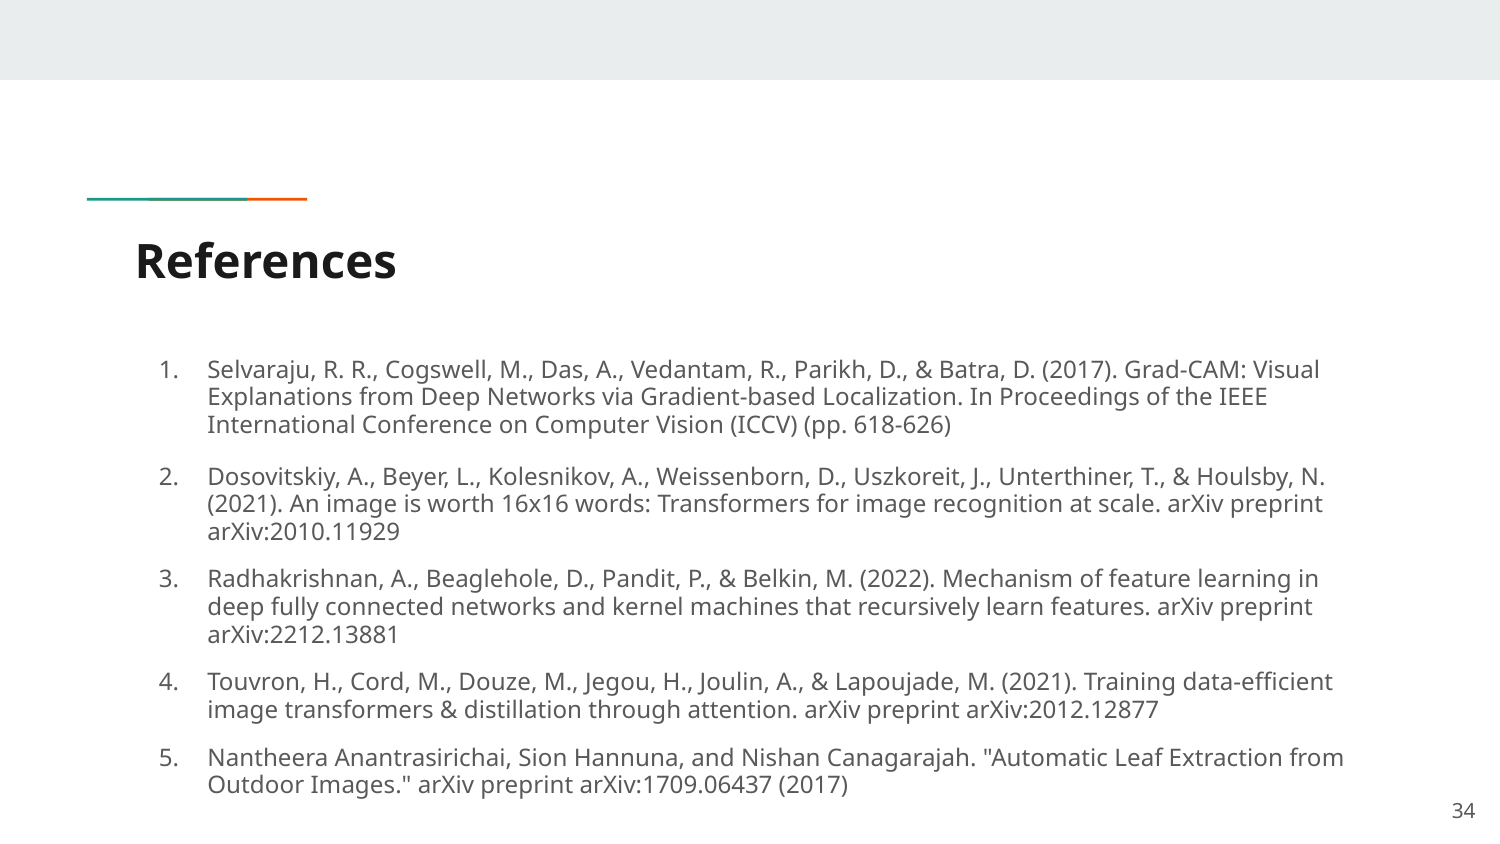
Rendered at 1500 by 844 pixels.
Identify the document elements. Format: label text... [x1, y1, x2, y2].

slide_number ‹#› [1400, 779, 1491, 844]
list Selvaraju, R. R., Cogswell, M., Das, A., Vedantam, R., Parikh, D., & Batra, D. (2017). Grad-CAM: Visual Explanations from Deep Networks via Gradient-based Localization. In Proceedings of the IEEE International Conference on Computer Vision (ICCV) (pp. 618-626) Dosovitskiy, A., Beyer, L., Kolesnikov, A., Weissenborn, D., Uszkoreit, J., Unterthiner, T., & Houlsby, N. (2021). An image is worth 16x16 words: Transformers for image recognition at scale. arXiv preprint arXiv:2010.11929 Radhakrishnan, A., Beaglehole, D., Pandit, P., & Belkin, M. (2022). Mechanism of feature learning in deep fully connected networks and kernel machines that recursively learn features. arXiv preprint arXiv:2212.13881 Touvron, H., Cord, M., Douze, M., Jegou, H., Joulin, A., & Lapoujade, M. (2021). Training data-efficient image transformers & distillation through attention. arXiv preprint arXiv:2012.12877 Nantheera Anantrasirichai, Sion Hannuna, and Nishan Canagarajah. "Automatic Leaf Extraction from Outdoor Images." arXiv preprint arXiv:1709.06437 (2017) [119, 341, 1381, 816]
title References [119, 216, 1381, 305]
